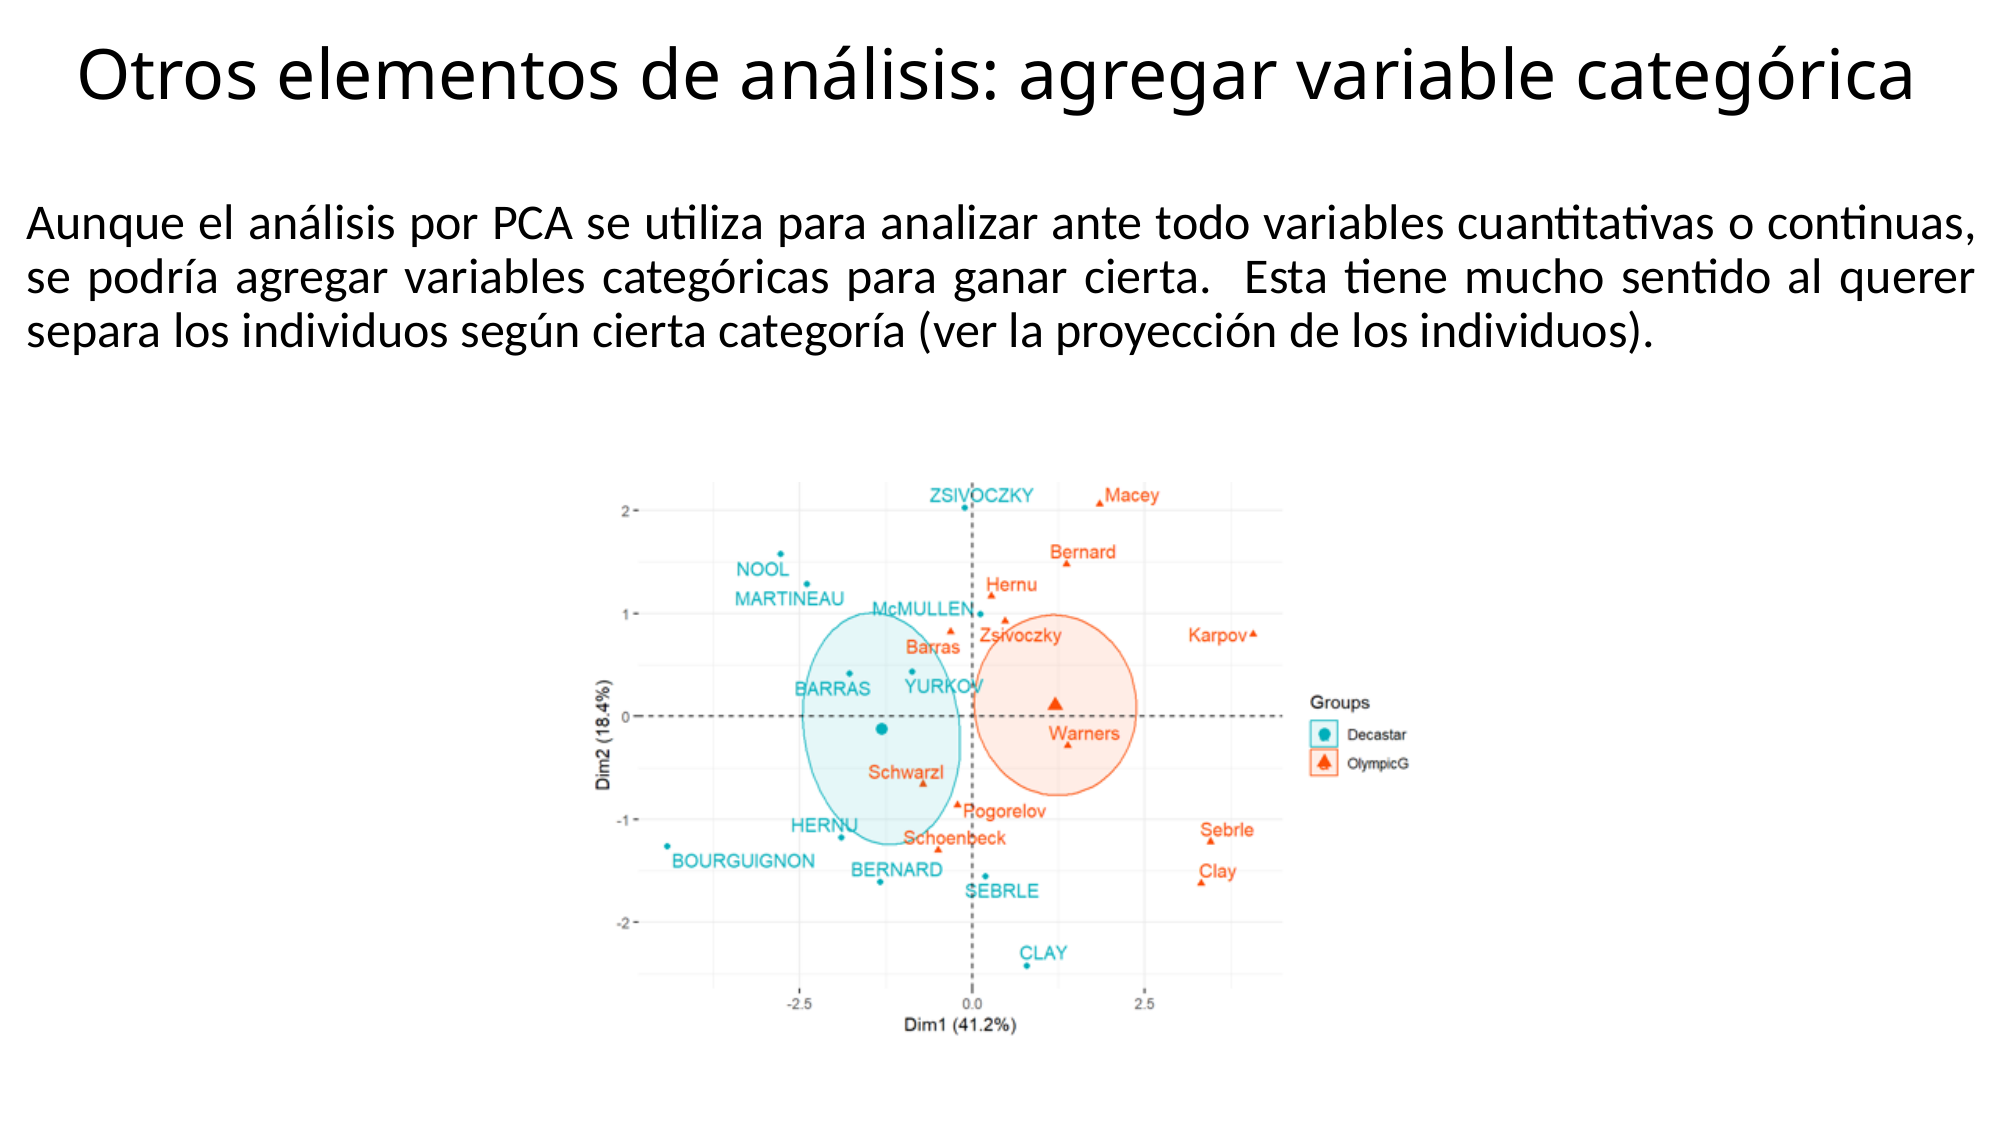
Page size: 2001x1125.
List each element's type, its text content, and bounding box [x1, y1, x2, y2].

list Aunque el análisis por PCA se utiliza para analizar ante todo variables cuantitativas o continuas, se podría agregar variables categóricas para ganar cierta. Esta tiene mucho sentido al querer separa los individuos según cierta categoría (ver la proyección de los individuos). [11, 188, 1993, 373]
title Otros elementos de análisis: agregar variable categórica [7, 11, 1989, 143]
picture [583, 482, 1417, 1039]
